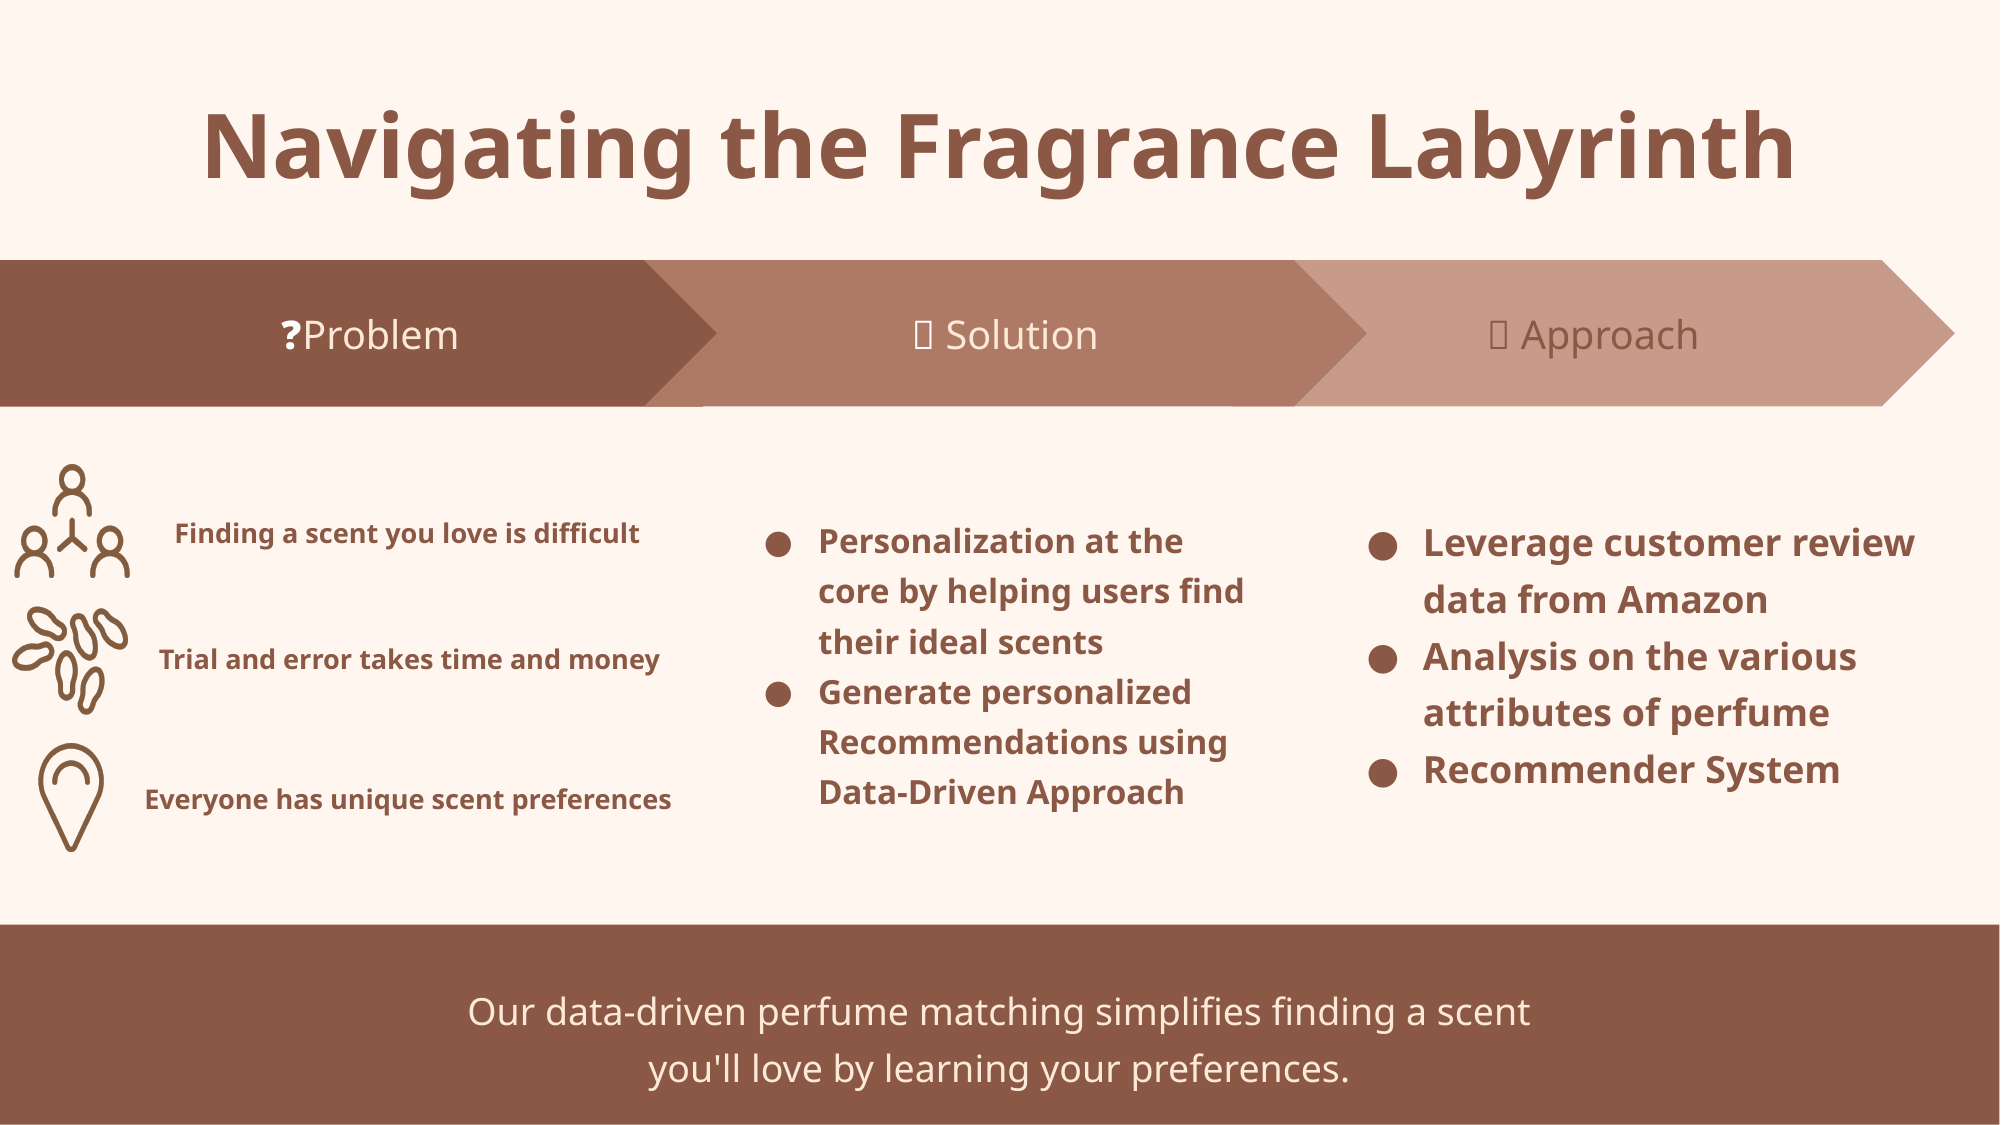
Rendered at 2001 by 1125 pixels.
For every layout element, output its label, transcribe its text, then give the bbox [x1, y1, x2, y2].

text_box ❓Problem [0, 260, 716, 407]
text_box Personalization at the core by helping users find their ideal scents Generate personalized Recommendations using Data-Driven Approach [728, 495, 1272, 827]
text_box 🥅 Approach [1295, 260, 1955, 407]
text_box Our data-driven perfume matching simplifies finding a scent you'll love by learning your preferences. [439, 976, 1560, 1072]
text_box 💡 Solution [643, 260, 1367, 407]
text_box Leverage customer review data from Amazon Analysis on the various attributes of perfume Recommender System [1347, 507, 1936, 883]
text_box [0, 924, 2000, 1125]
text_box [11, 463, 690, 852]
text_box Navigating the Fragrance Labyrinth [0, 62, 2000, 208]
